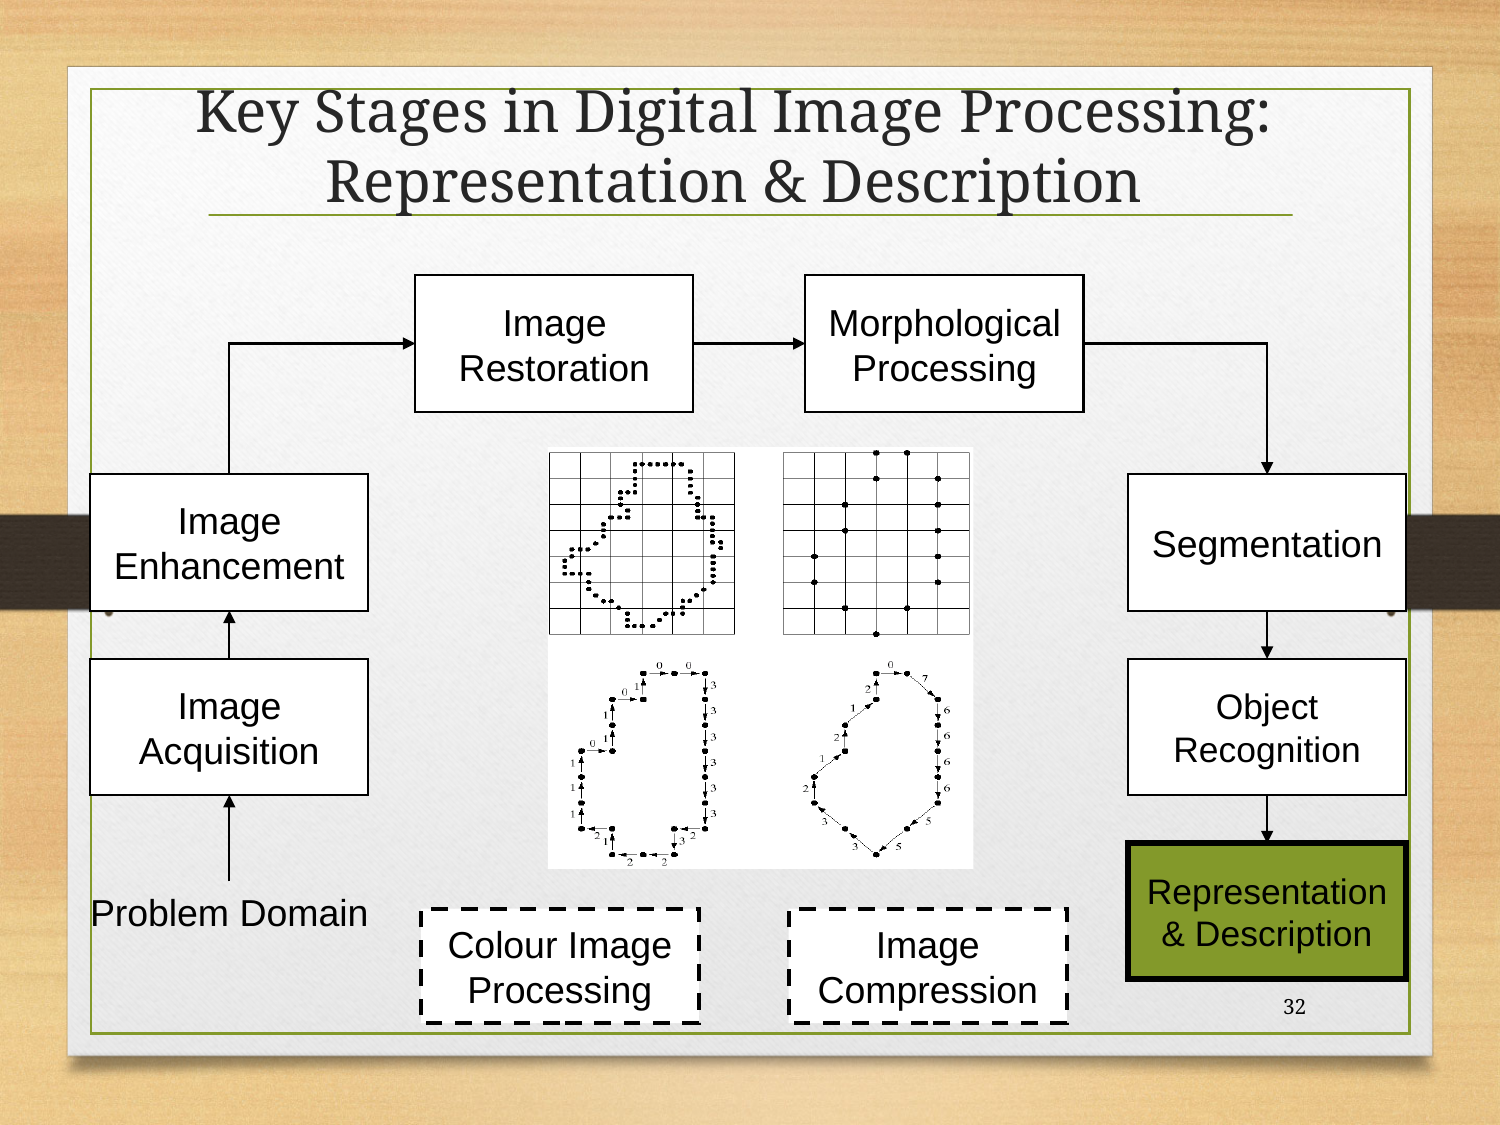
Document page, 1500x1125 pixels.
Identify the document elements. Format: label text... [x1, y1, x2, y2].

text_box Object Recognition [1128, 658, 1407, 795]
text_box 32 [1256, 984, 1322, 1031]
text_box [1083, 343, 1268, 475]
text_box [256, 315, 388, 503]
text_box Image Compression [788, 908, 1067, 1024]
title Key Stages in Digital Image Processing: Representation & Description [120, 77, 1348, 210]
text_box Image Enhancement [90, 474, 369, 611]
text_box Image Acquisition [90, 658, 369, 795]
text_box Segmentation [1128, 474, 1407, 611]
picture [0, 0, 1500, 1125]
text_box Representation & Description [1128, 843, 1407, 980]
text_box Problem Domain [75, 881, 384, 941]
text_box Image Restoration [415, 275, 694, 412]
text_box Morphological Processing [805, 275, 1084, 412]
text_box Colour Image Processing [420, 908, 699, 1024]
